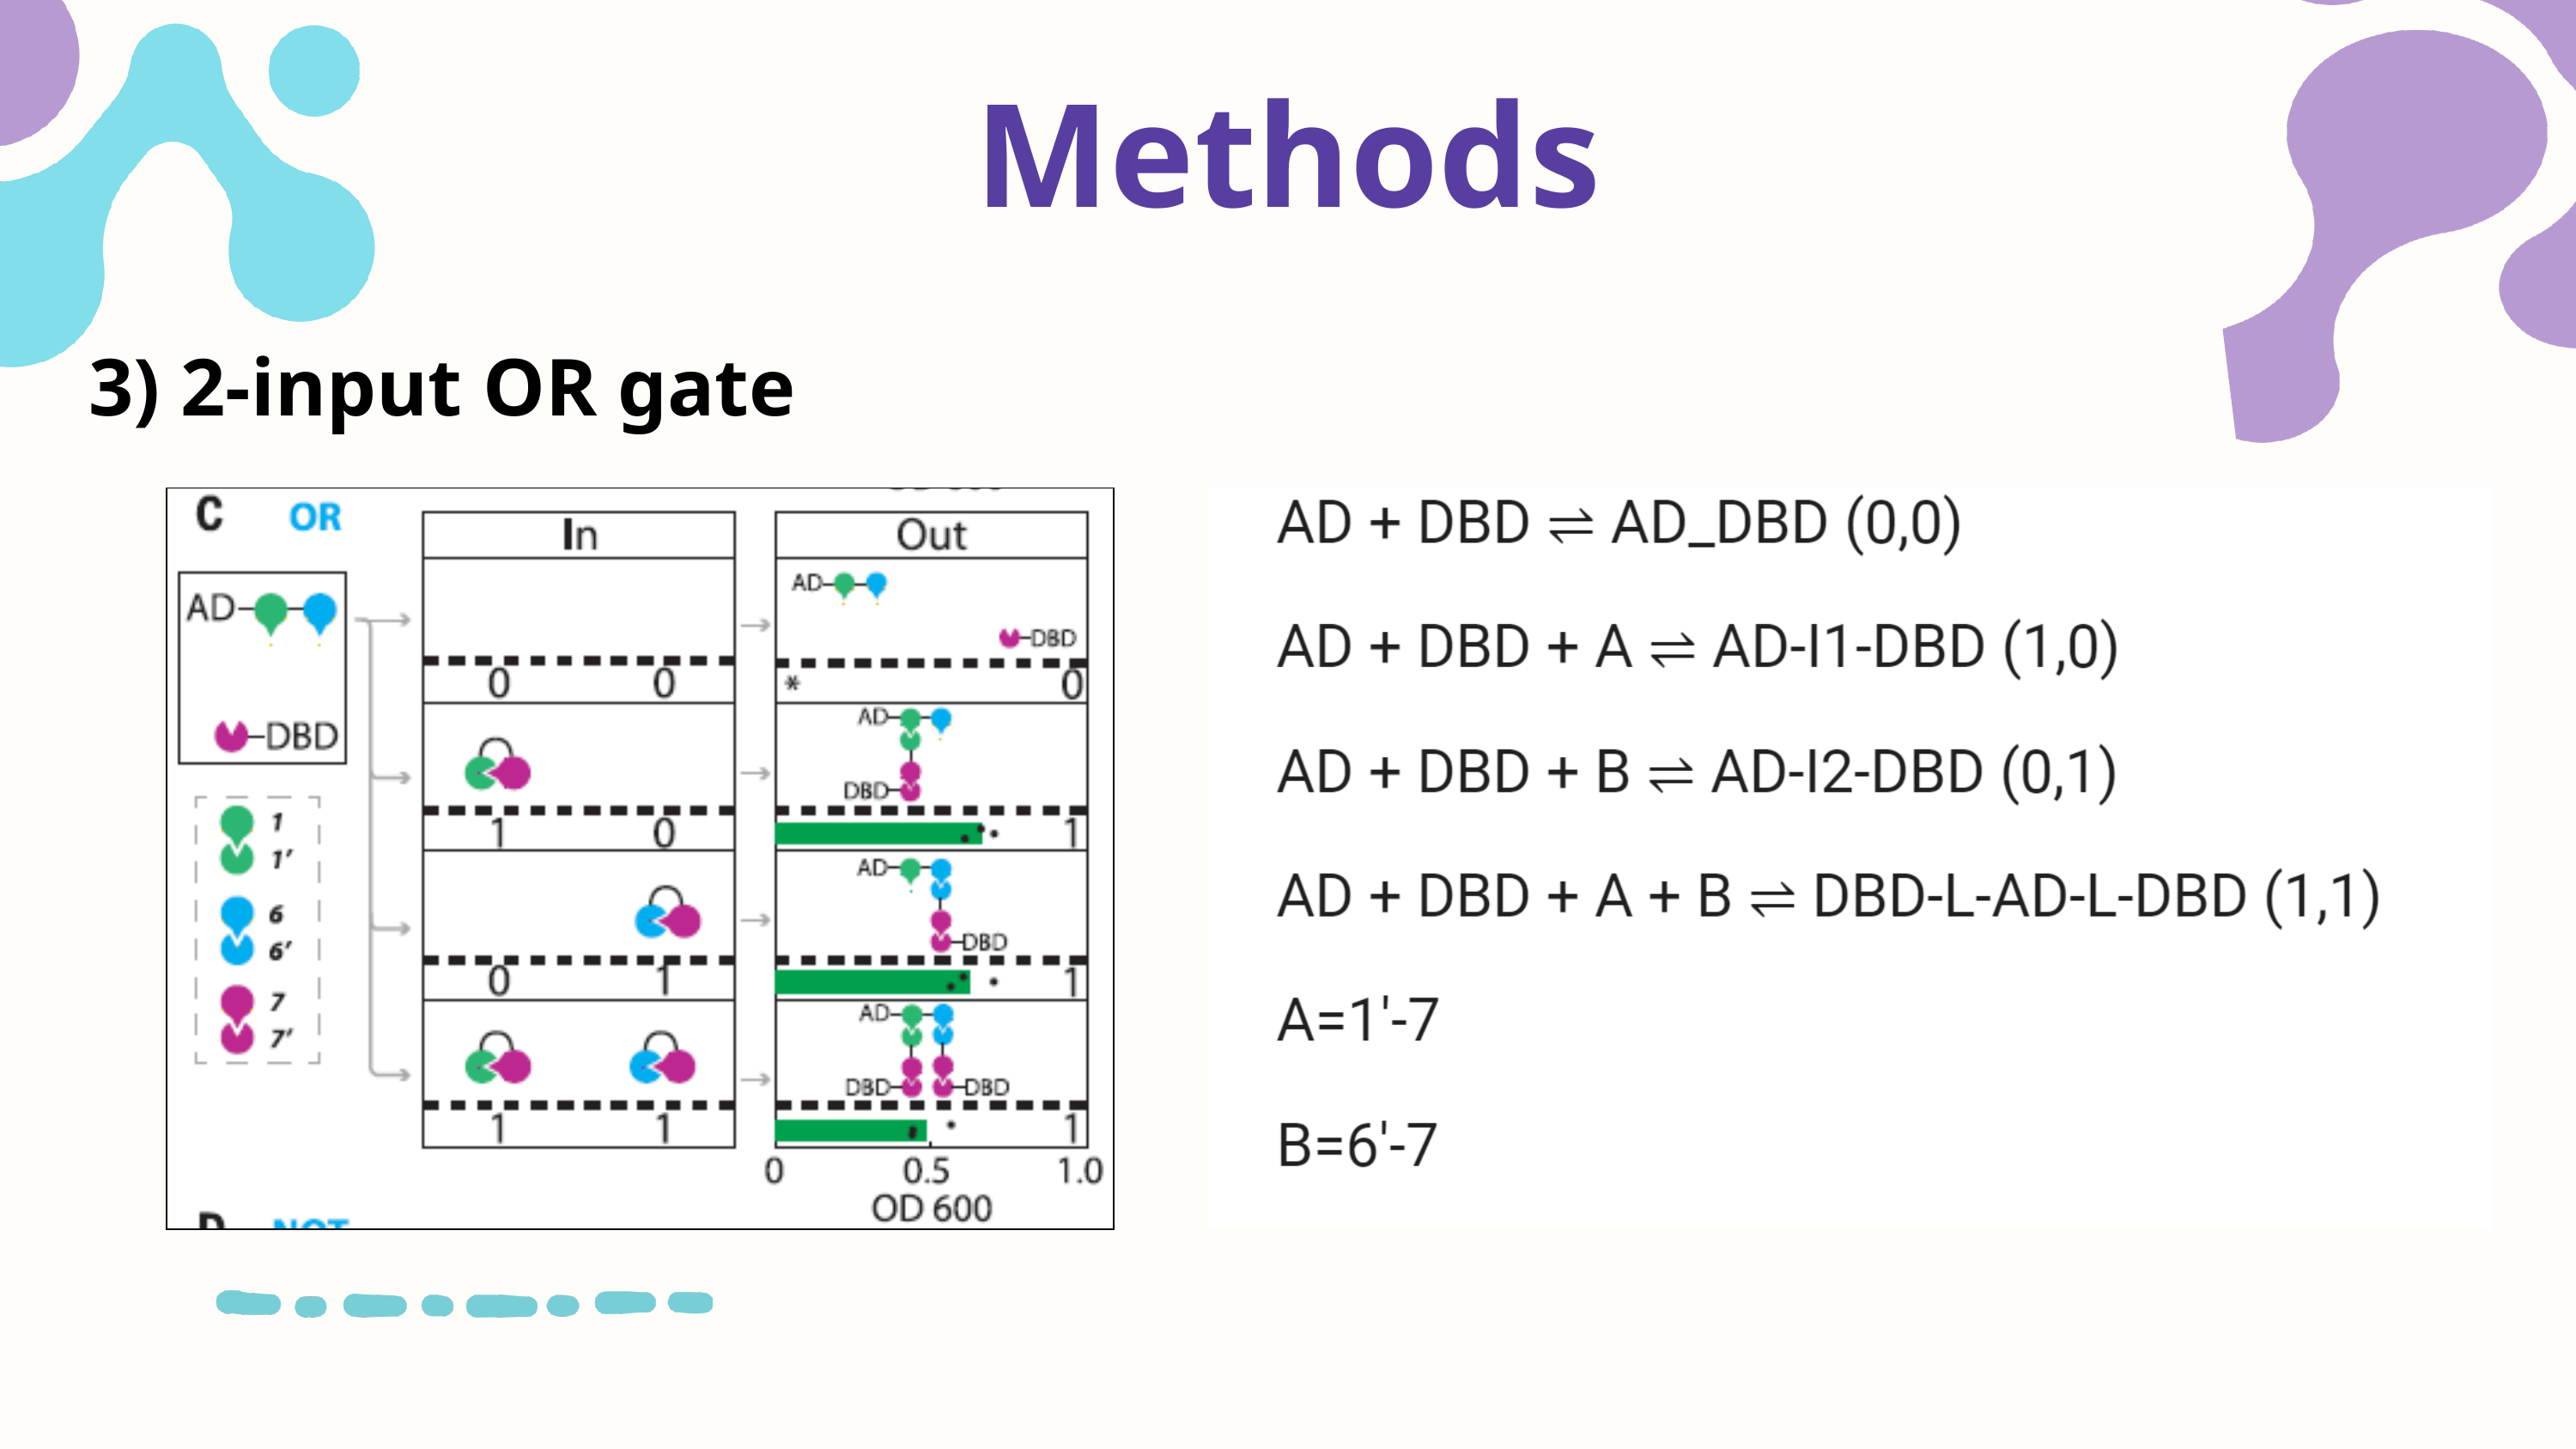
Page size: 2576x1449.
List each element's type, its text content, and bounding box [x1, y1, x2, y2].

text_box Methods [474, 35, 2102, 237]
text_box 3) 2-input OR gate [88, 321, 1506, 432]
text_box [214, 1289, 714, 1319]
text_box [0, 0, 386, 381]
text_box [2182, 0, 2576, 452]
text_box [1208, 488, 2493, 1229]
text_box [167, 488, 1114, 1229]
